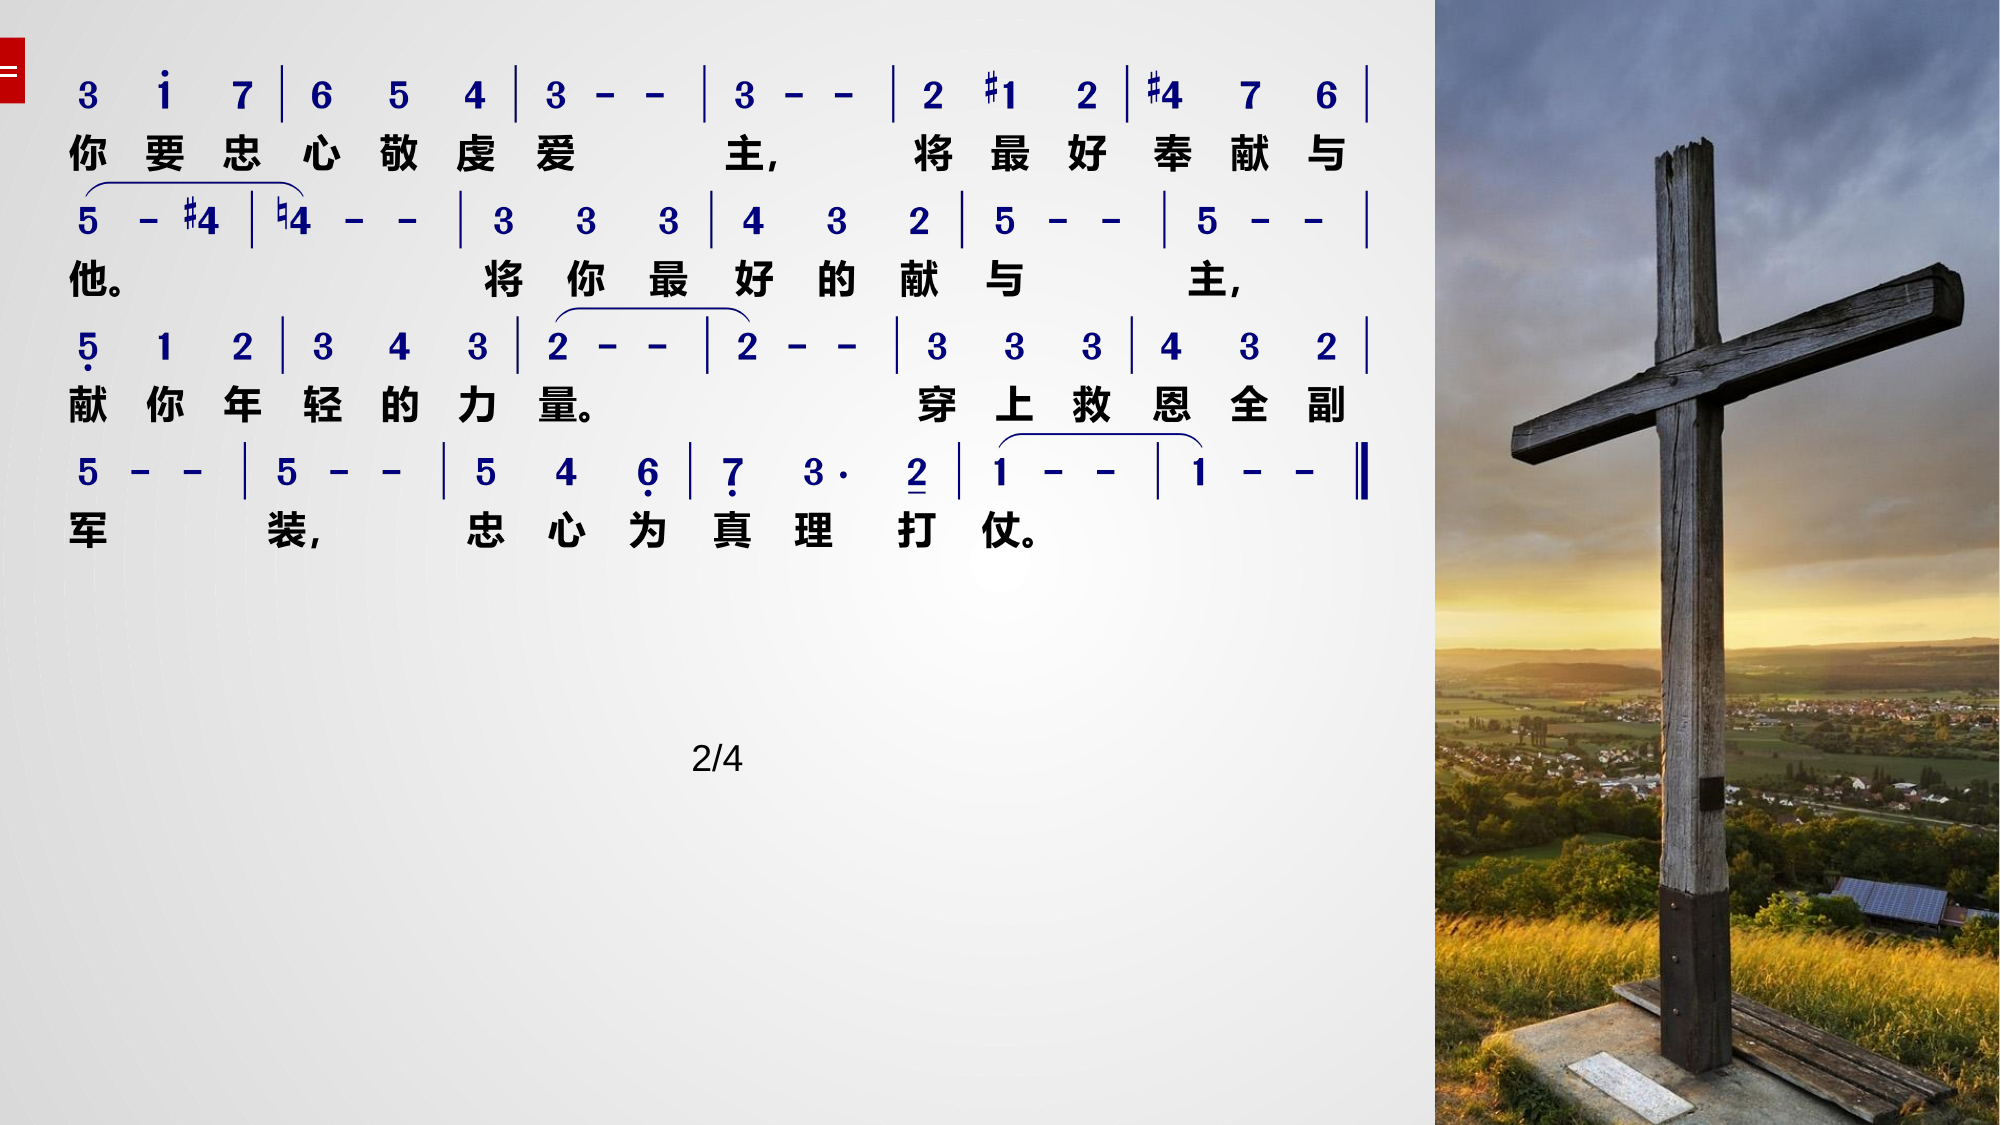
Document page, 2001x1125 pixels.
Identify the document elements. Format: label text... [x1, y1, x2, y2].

list 2/4 [0, 732, 1435, 781]
picture [0, 0, 2000, 1125]
